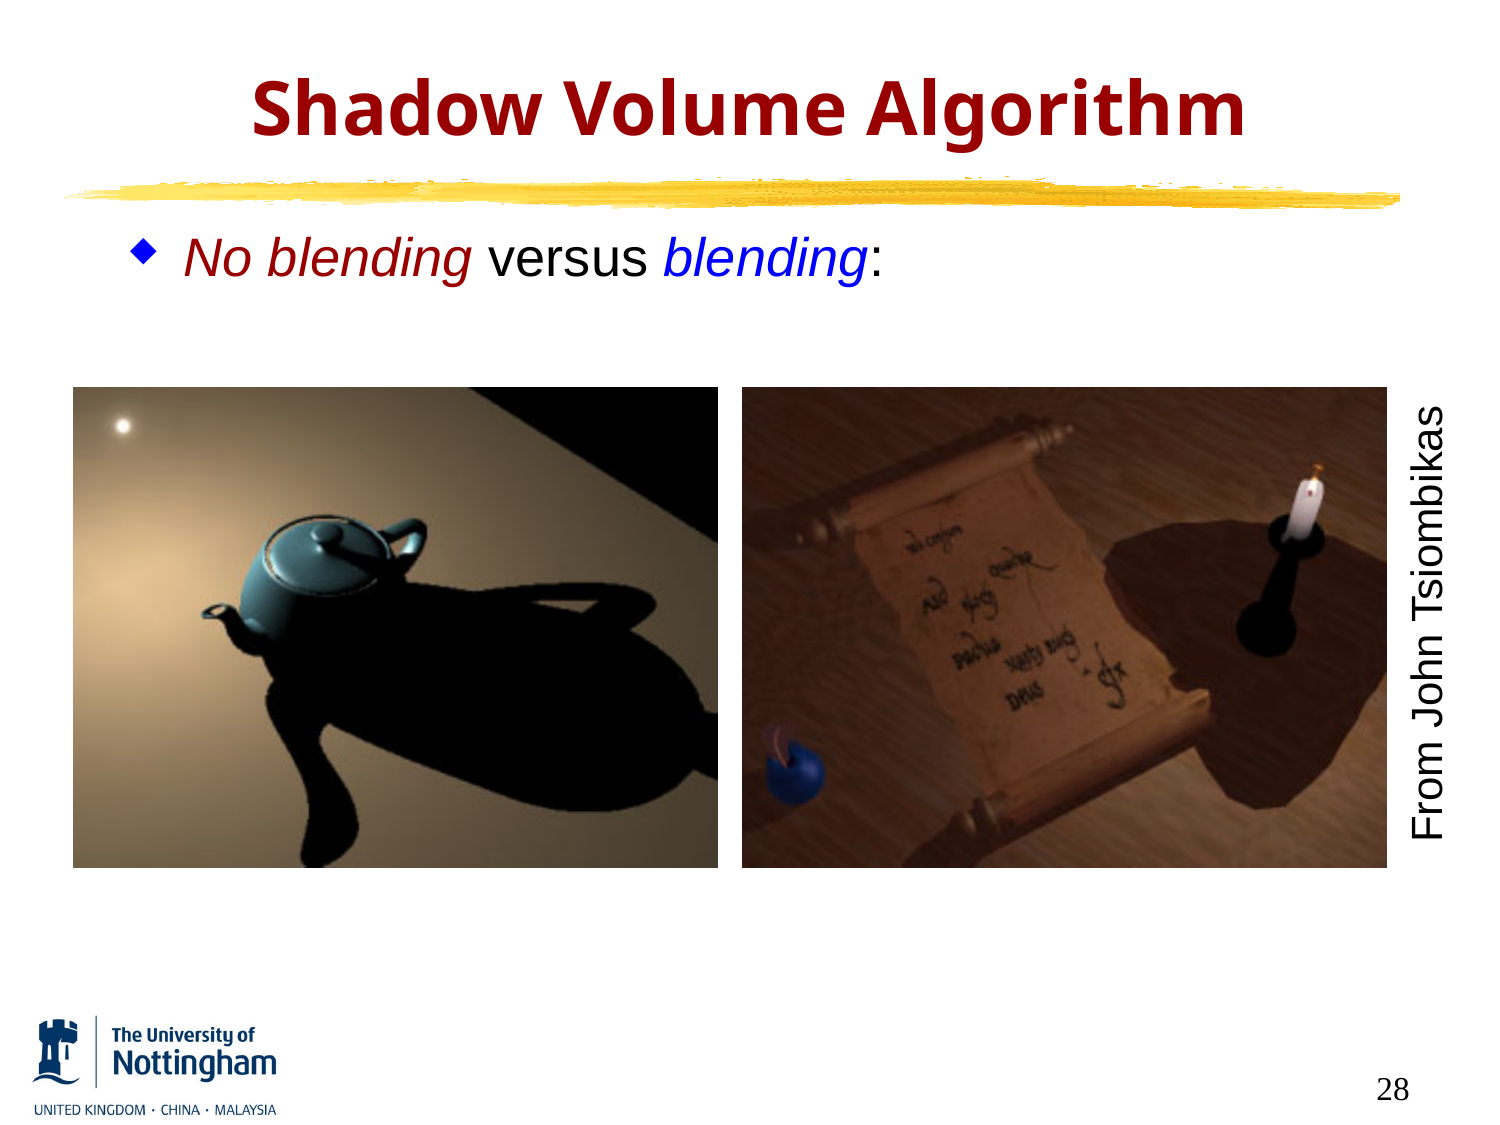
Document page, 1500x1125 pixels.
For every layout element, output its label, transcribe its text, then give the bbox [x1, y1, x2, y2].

picture [64, 172, 1400, 216]
picture [23, 1011, 293, 1125]
picture [73, 386, 718, 868]
title Shadow Volume Algorithm [112, 37, 1388, 173]
list No blending versus blending: [111, 222, 1388, 1036]
slide_number 27 [1074, 1056, 1426, 1117]
text_box From John Tsiombikas [1390, 386, 1459, 858]
picture [742, 386, 1387, 868]
